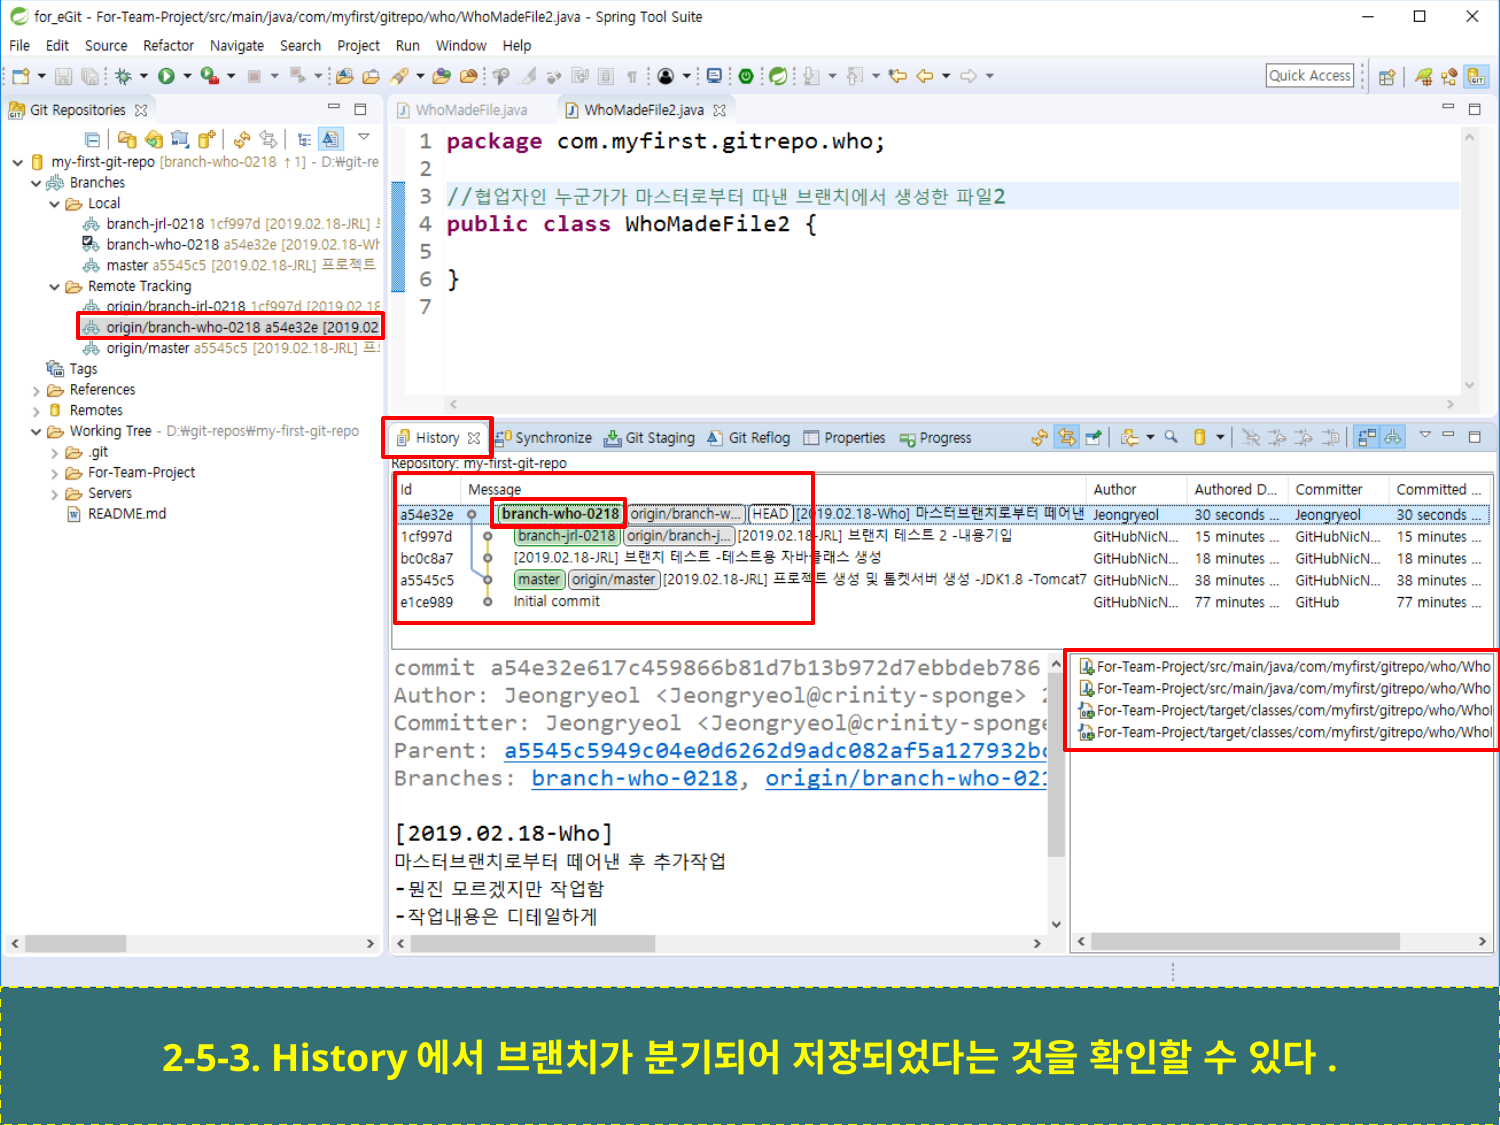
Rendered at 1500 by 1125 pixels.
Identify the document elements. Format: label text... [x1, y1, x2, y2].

text_box 2-5-3. History에서 브랜치가 분기되어 저장되었다는 것을 확인할 수 있다. [0, 994, 1500, 1125]
picture [0, 0, 1500, 988]
